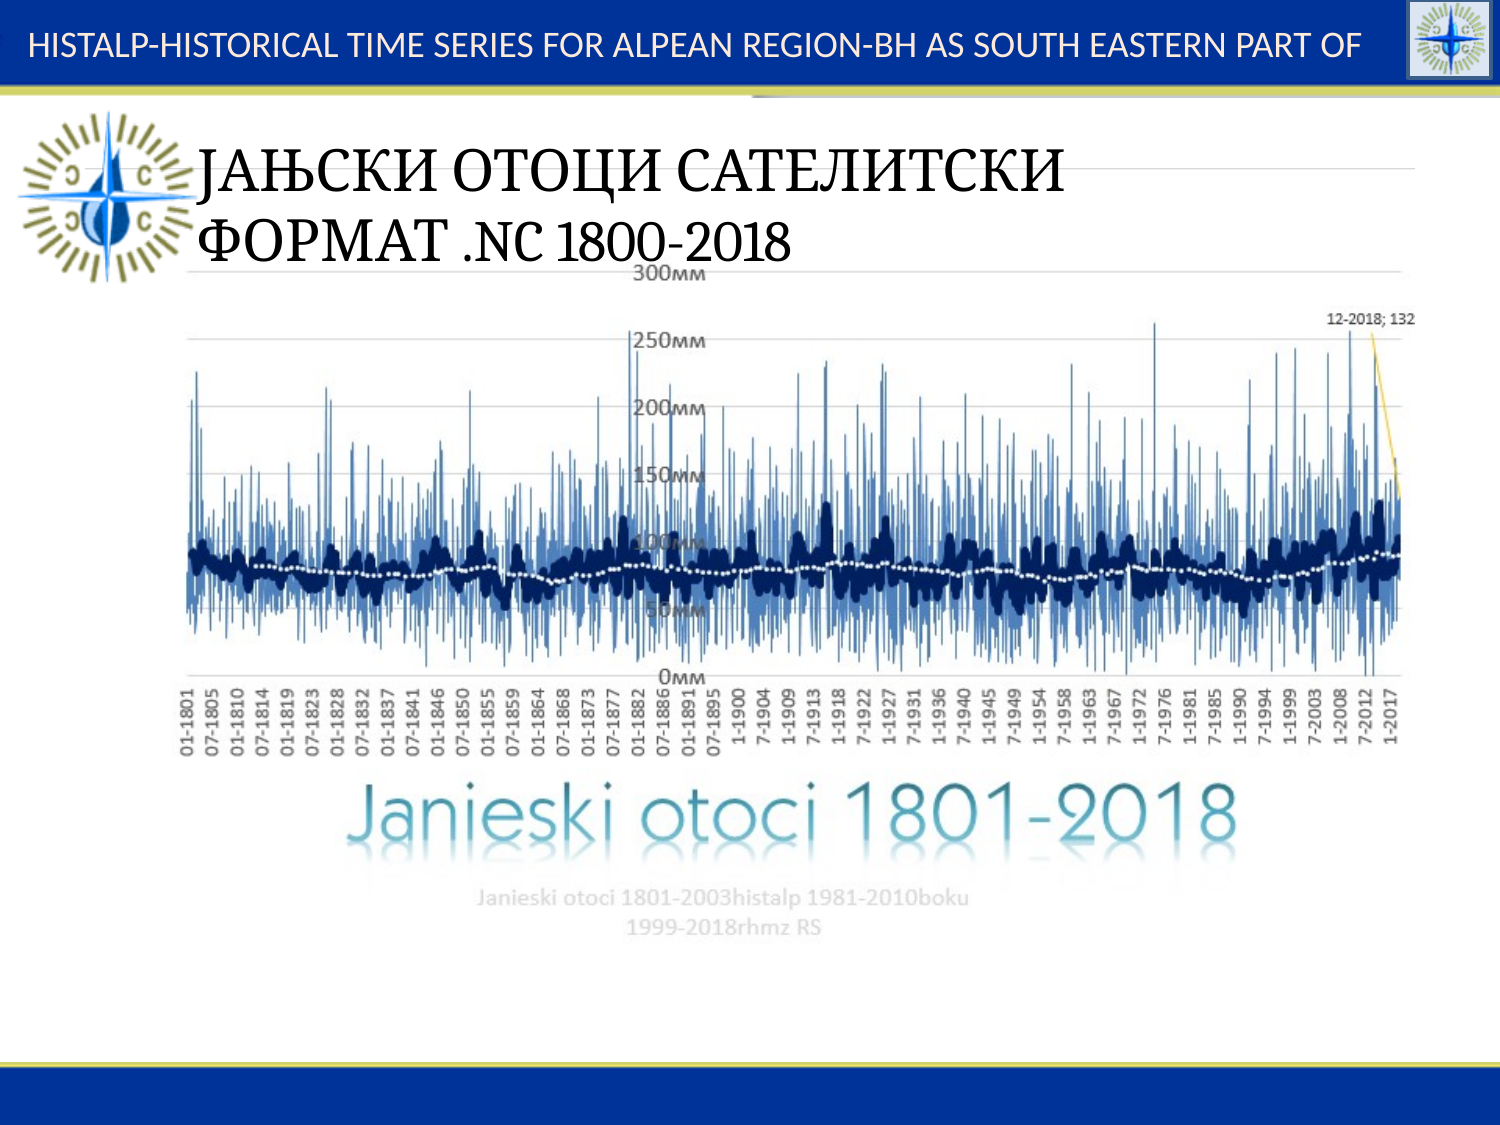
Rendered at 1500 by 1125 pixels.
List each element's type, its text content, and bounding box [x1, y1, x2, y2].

text_box ЈАЊСКИ ОТОЦИ САТЕЛИТСКИ ФОРМАТ .NC 1800-2018 [208, 125, 1235, 167]
picture [0, 1062, 1500, 1125]
picture [11, 102, 1415, 957]
picture [1413, 2, 1486, 76]
picture [0, 0, 1500, 98]
text_box HISTALP-HISTORICAL TIME SERIES FOR ALPEAN REGION-BH AS SOUTH EASTERN PART OF [12, 12, 1384, 73]
